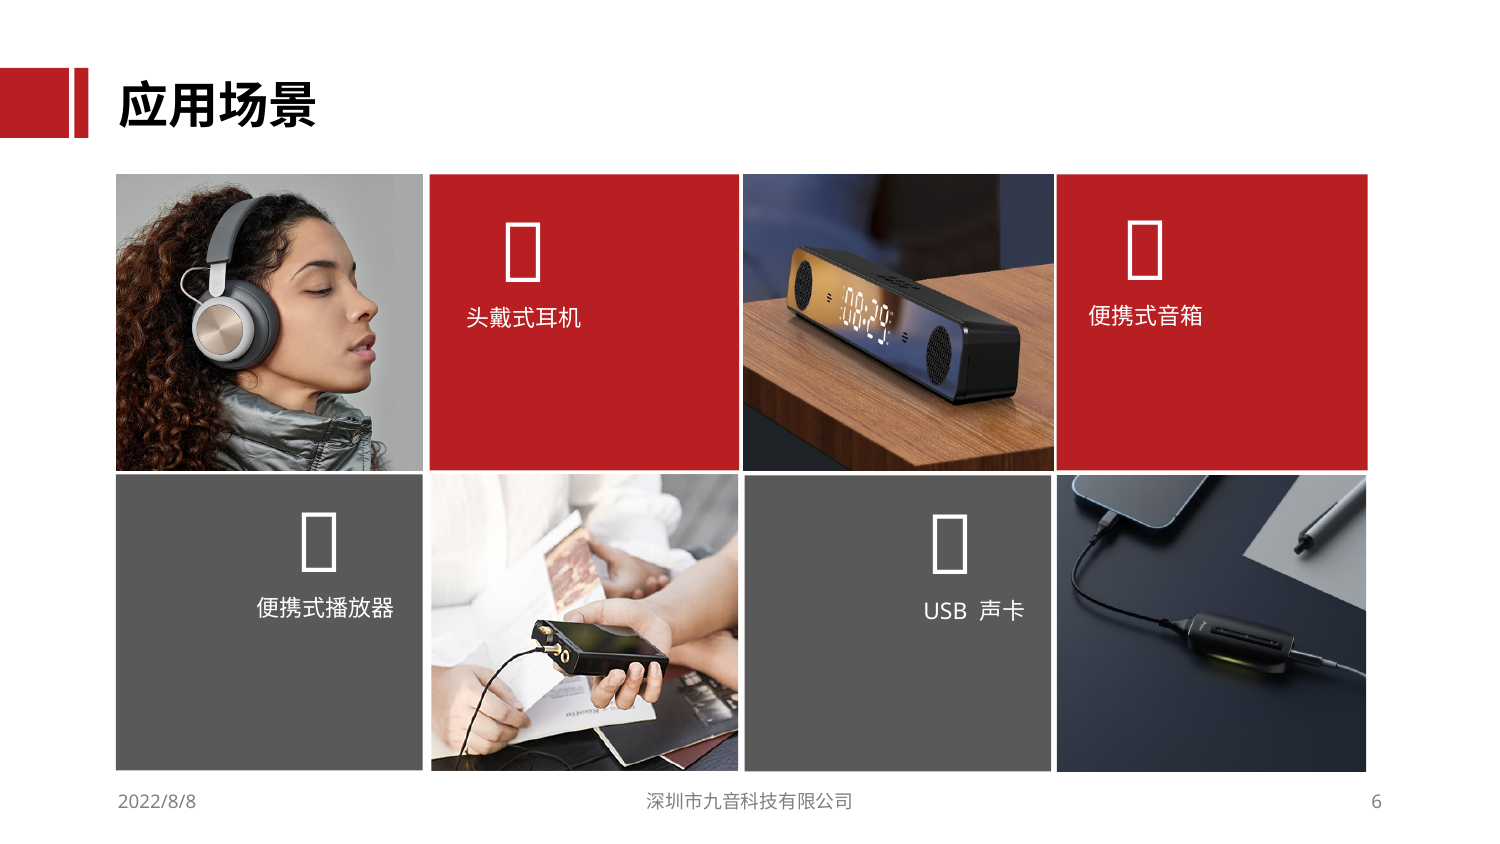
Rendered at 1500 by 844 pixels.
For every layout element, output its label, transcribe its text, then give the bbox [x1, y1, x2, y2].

picture [743, 174, 1054, 471]
text_box 应用场景 [103, 66, 1154, 142]
text_box 2022/8/8 [103, 782, 441, 828]
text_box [115, 474, 423, 771]
text_box 深圳市九音科技有限公司 [496, 782, 1004, 828]
picture [431, 474, 739, 771]
picture [1056, 475, 1367, 772]
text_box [1056, 174, 1368, 471]
text_box 6 [1059, 782, 1397, 828]
picture [115, 174, 423, 471]
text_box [429, 174, 740, 471]
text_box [744, 475, 1052, 772]
